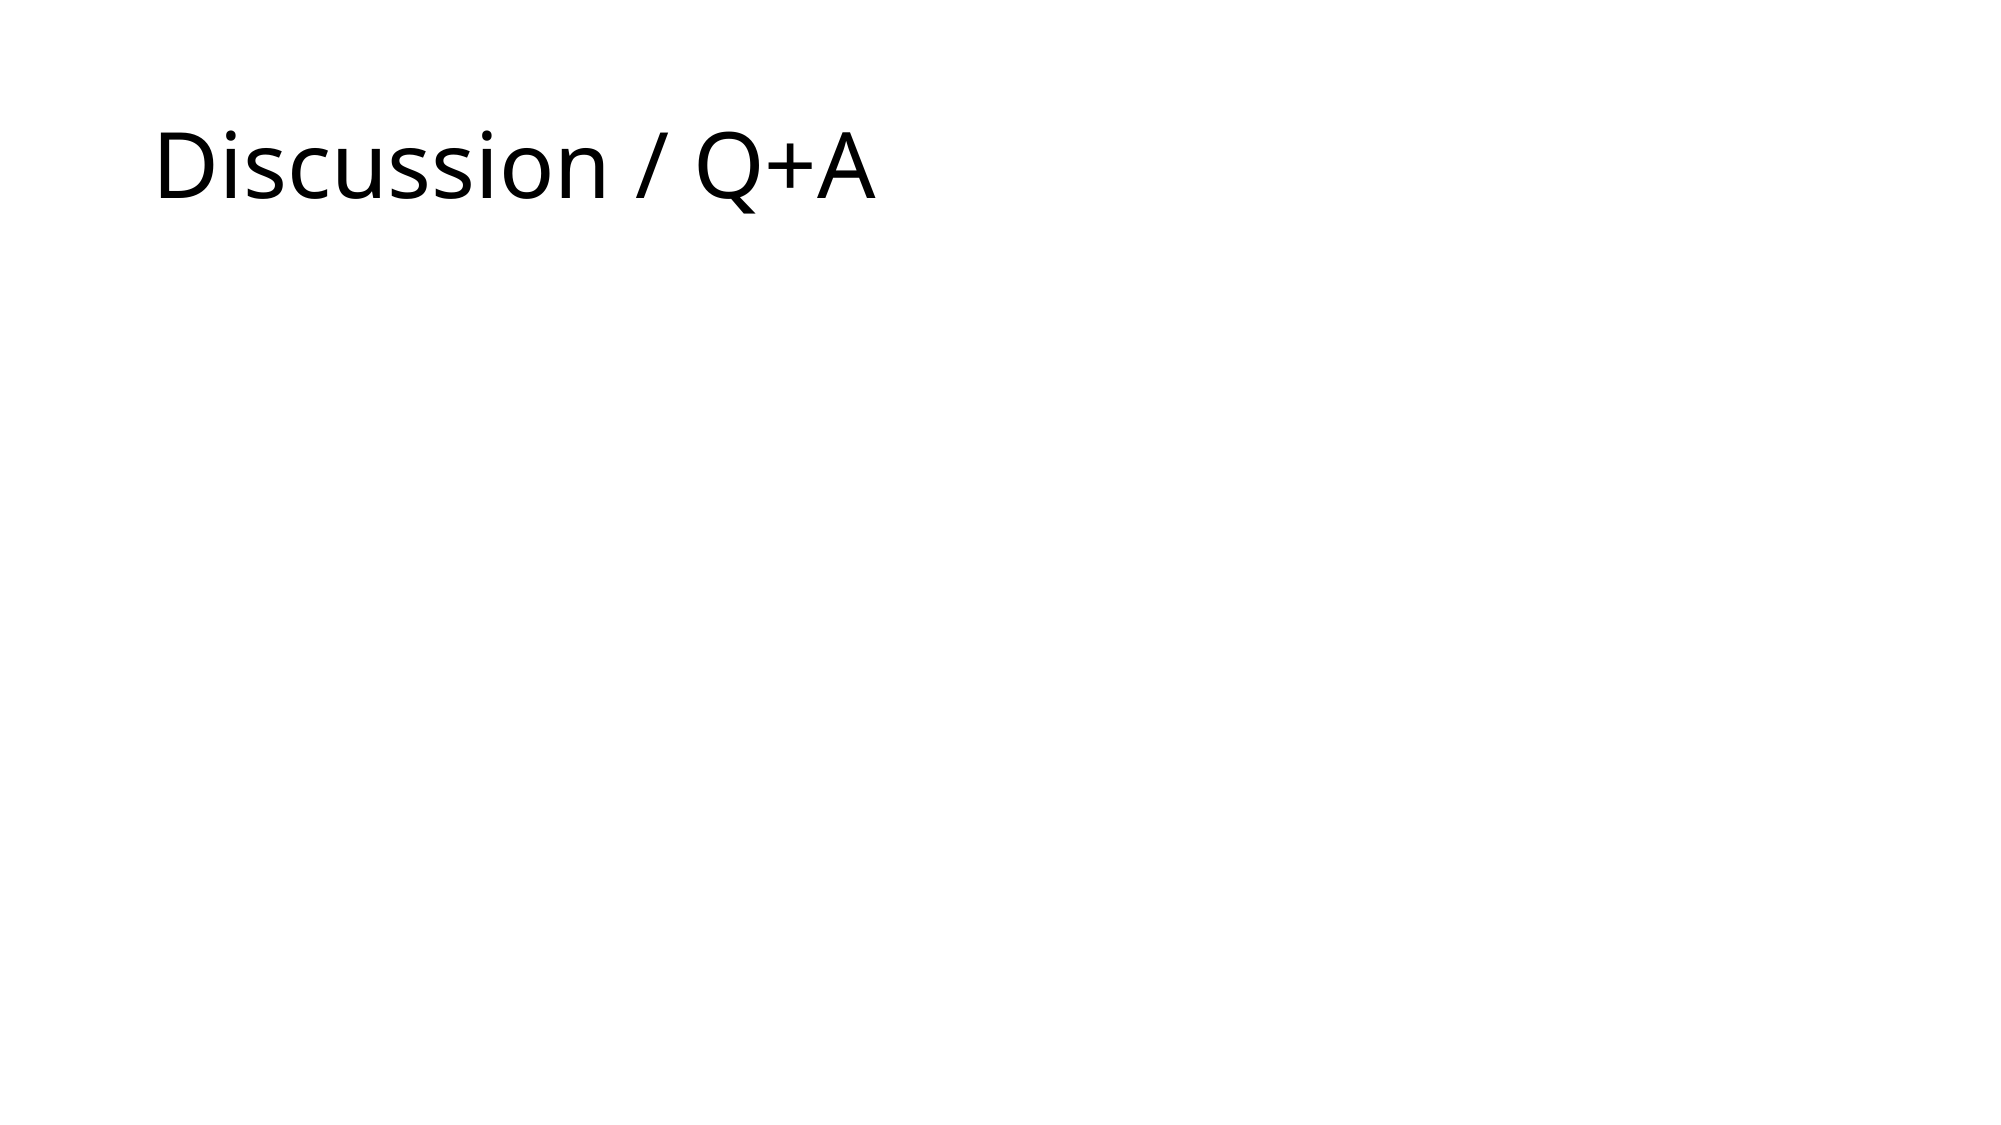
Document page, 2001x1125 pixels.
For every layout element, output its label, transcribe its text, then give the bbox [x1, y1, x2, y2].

title Discussion / Q+A [137, 59, 1863, 278]
